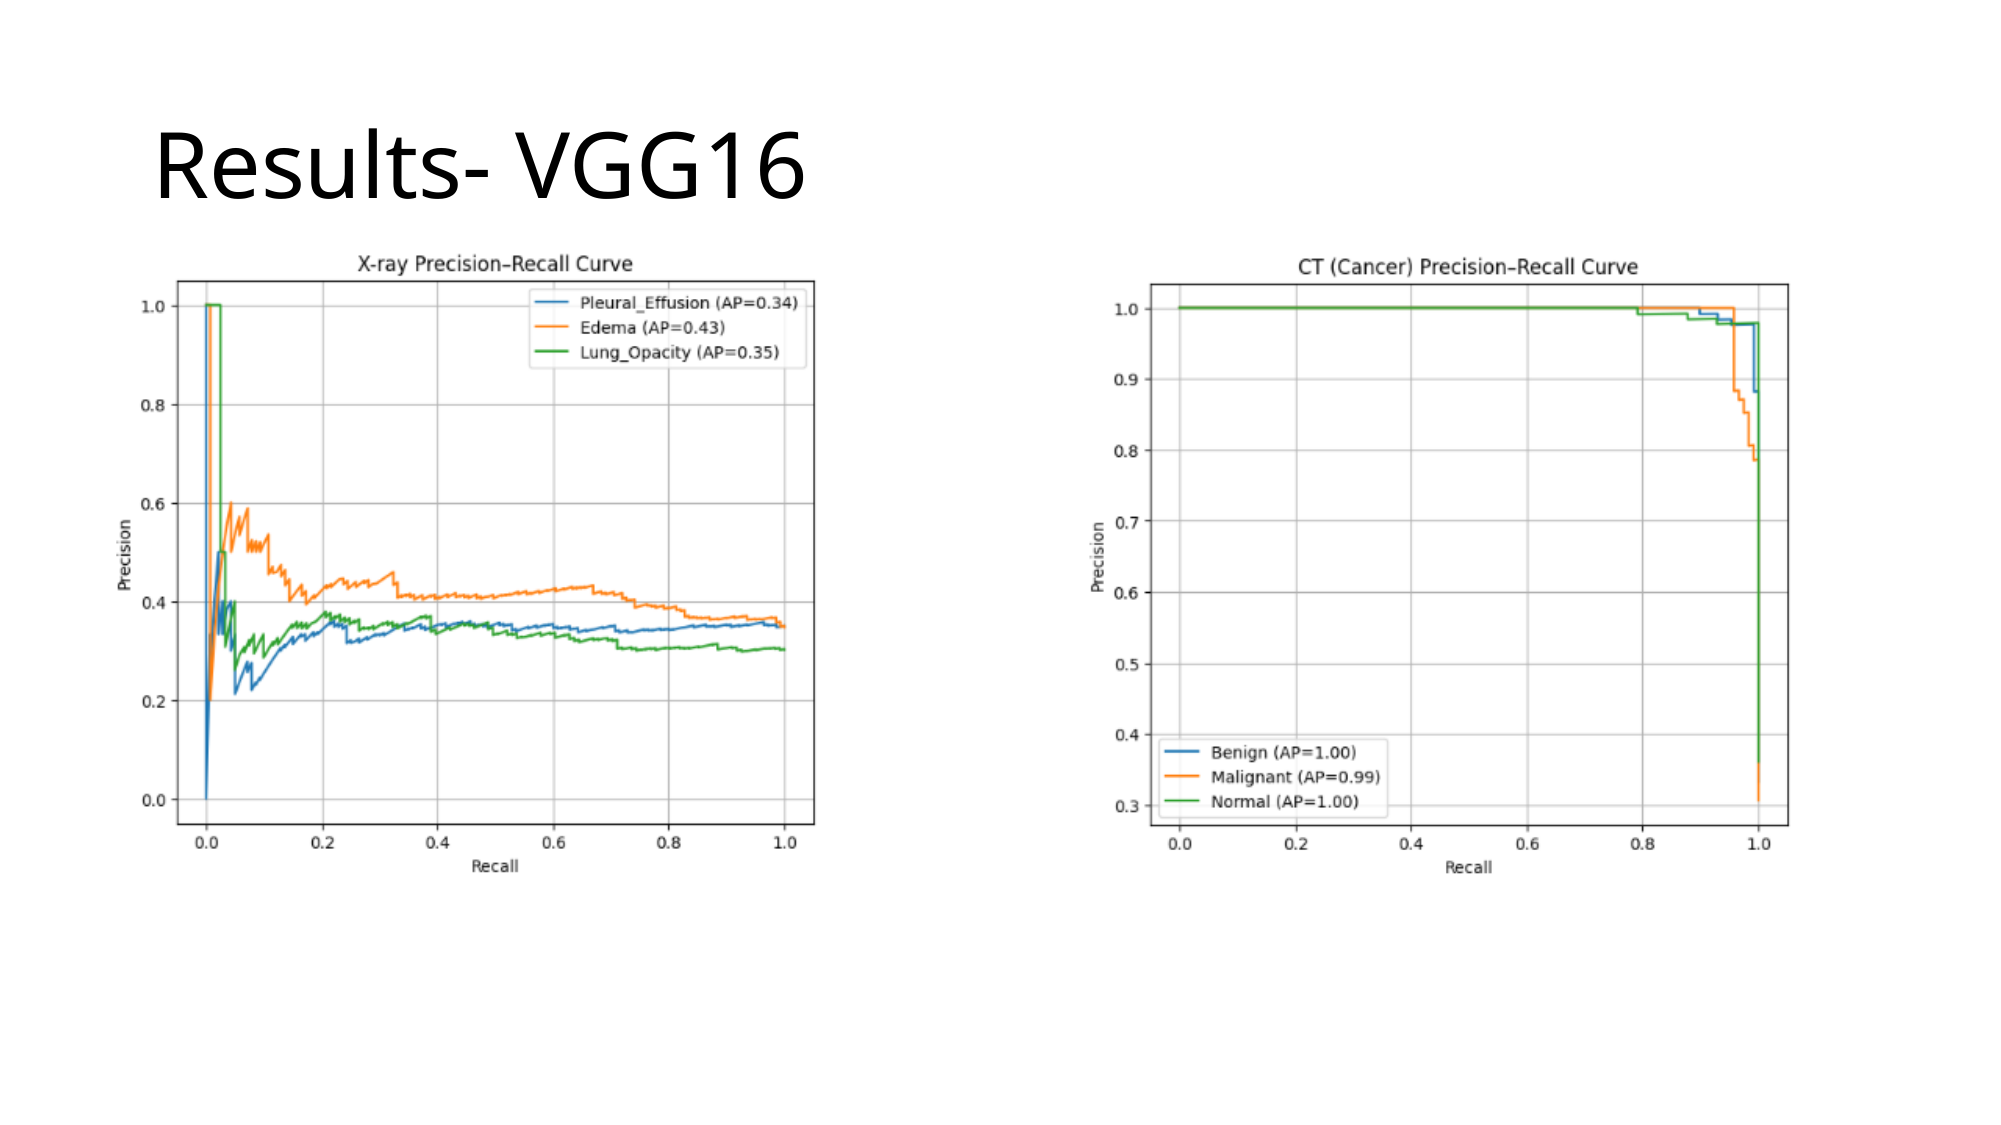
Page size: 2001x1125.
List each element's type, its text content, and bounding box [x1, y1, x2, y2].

picture [1046, 237, 1833, 886]
picture [64, 237, 873, 888]
title Results- VGG16 [137, 59, 1863, 278]
